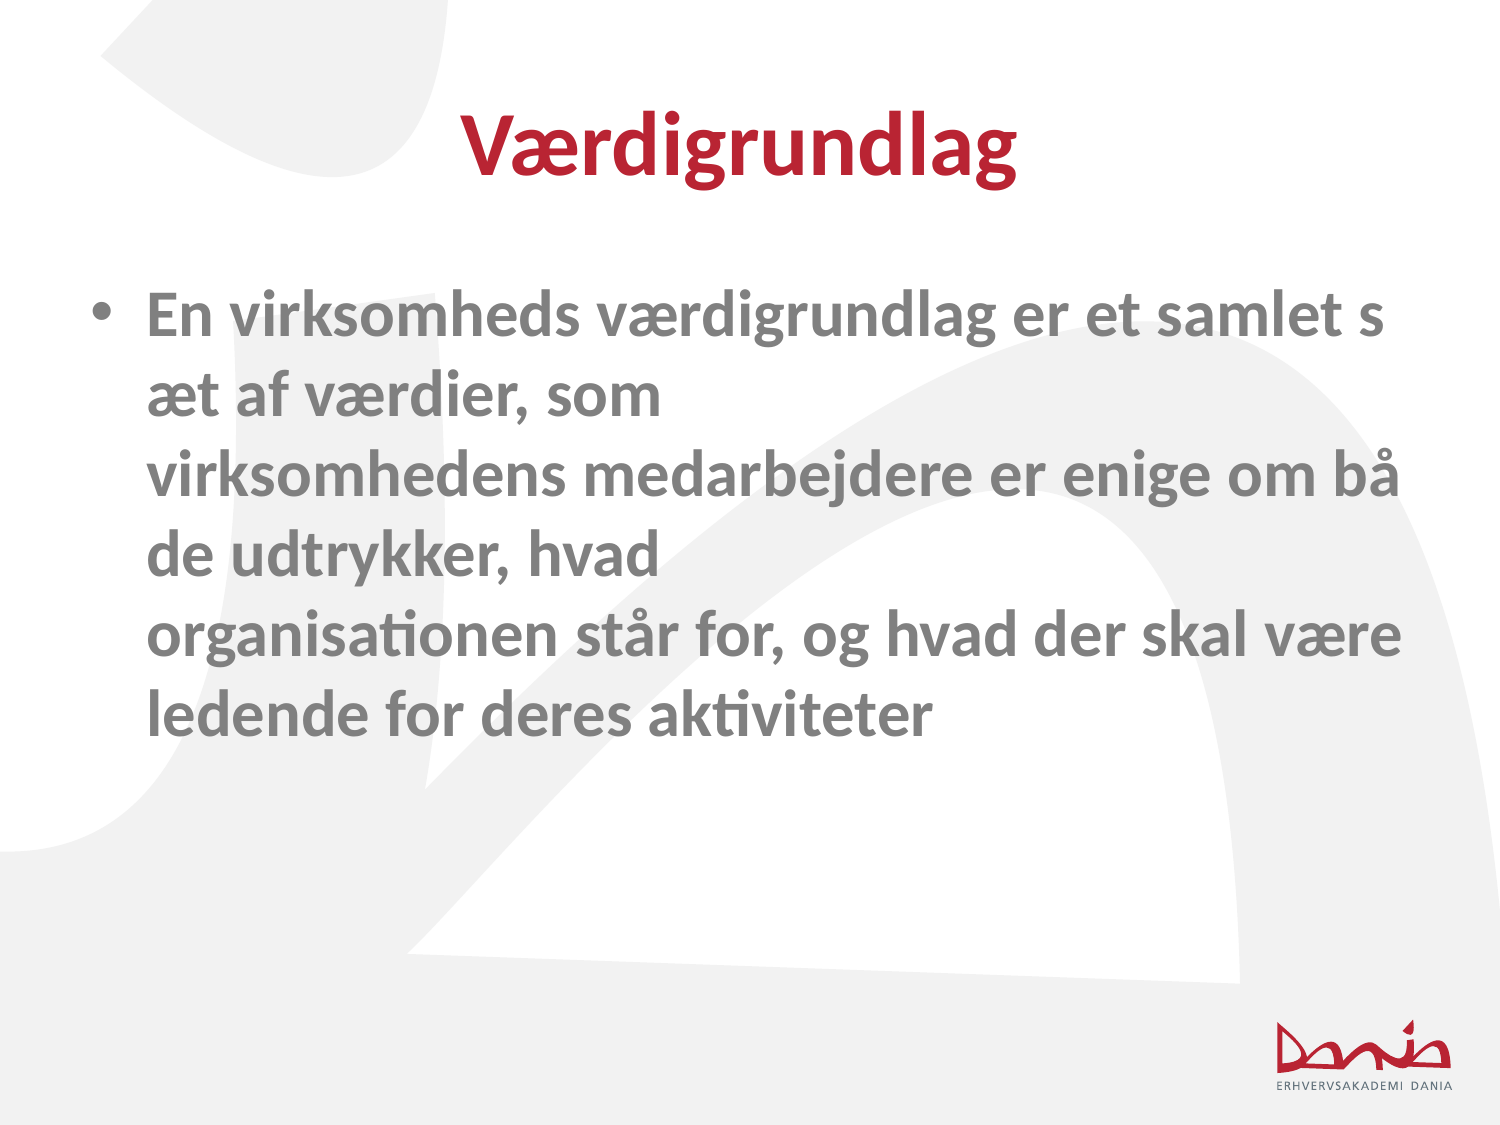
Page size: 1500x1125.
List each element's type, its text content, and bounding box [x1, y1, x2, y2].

title Værdigrundlag [75, 45, 1425, 233]
list En virksomheds værdigrundlag er et samlet sæt af værdier, som virksomhedens medarbejdere er enige om både udtrykker, hvad organisationen står for, og hvad der skal være ledende for deres aktiviteter [75, 262, 1425, 1005]
